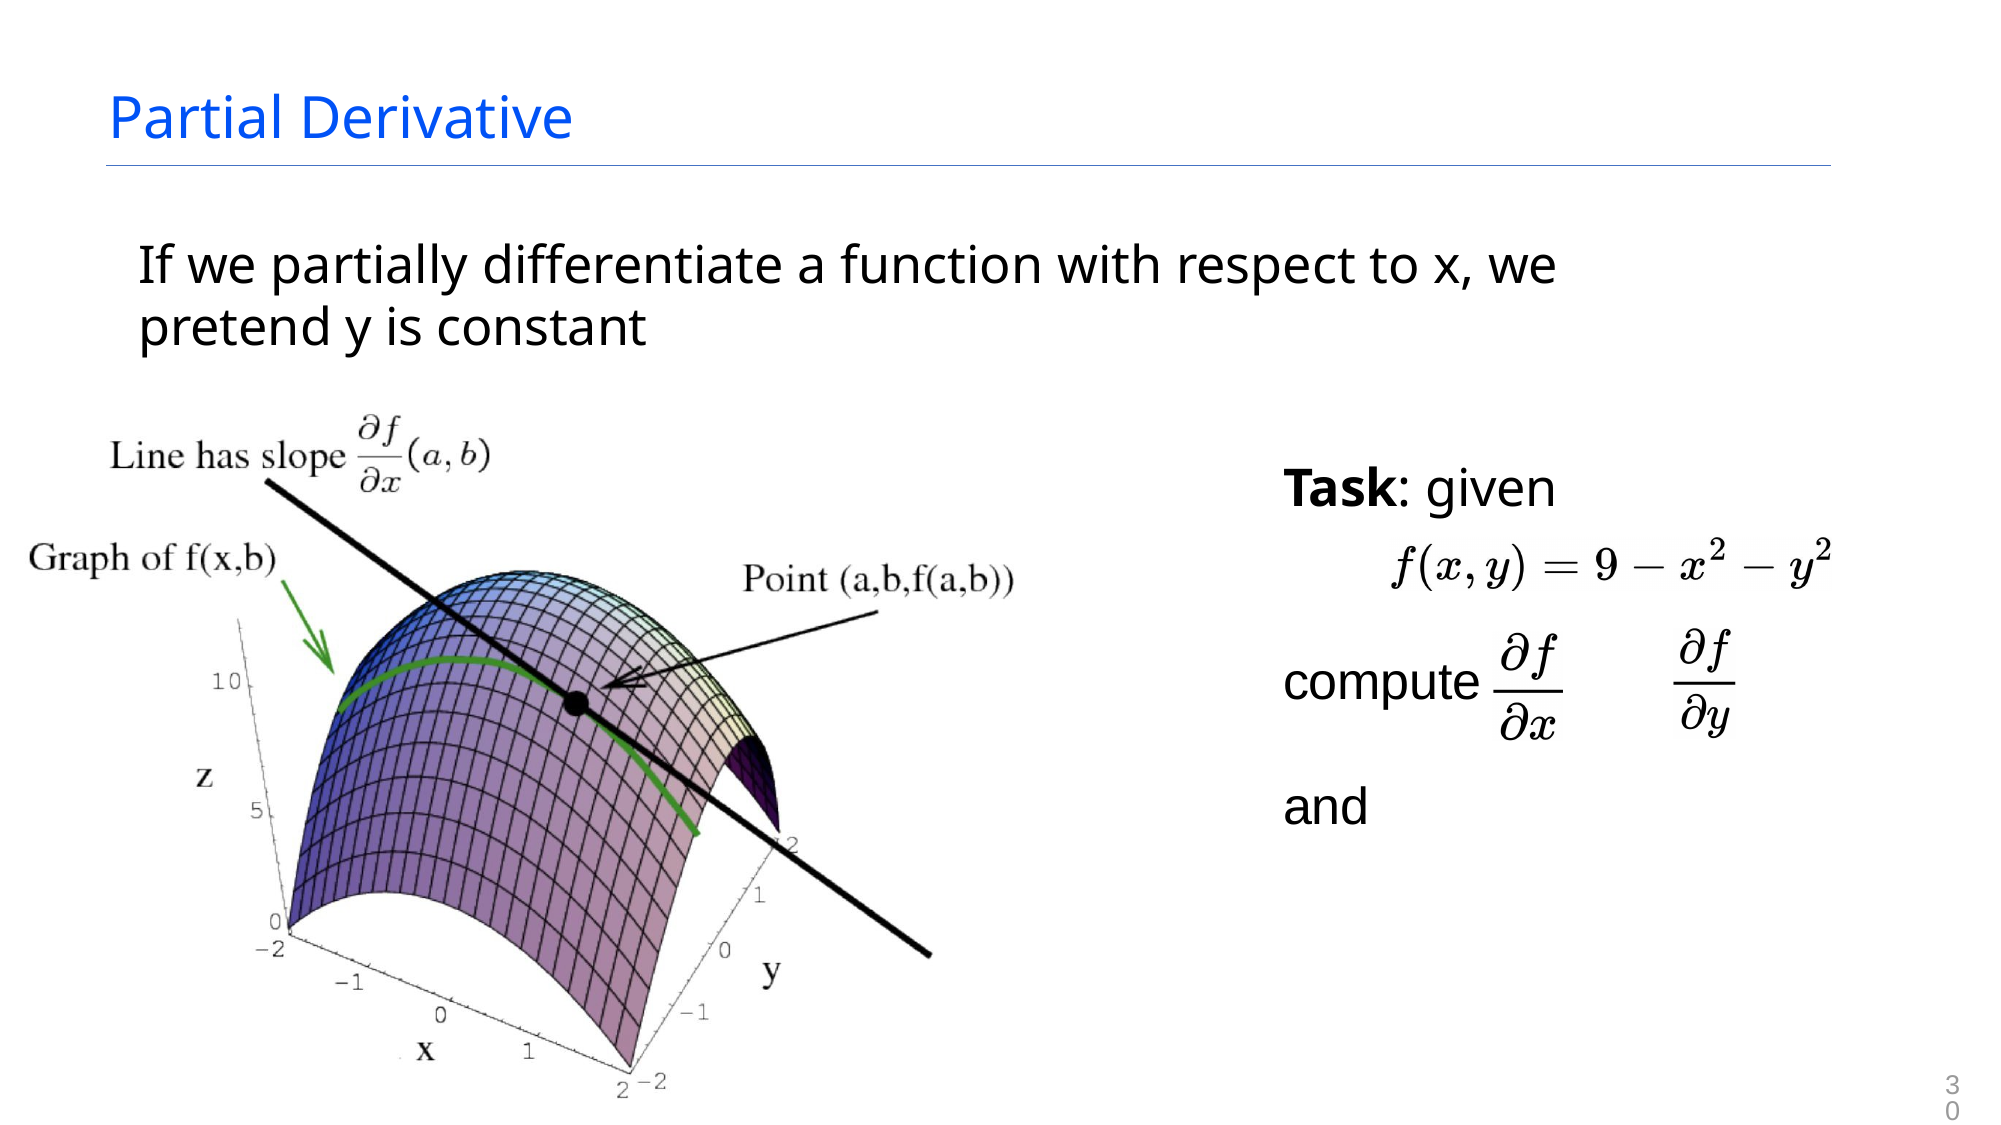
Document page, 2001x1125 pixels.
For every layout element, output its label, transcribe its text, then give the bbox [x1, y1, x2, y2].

text_box Partial Derivative [106, 38, 1832, 150]
picture [1389, 537, 1832, 591]
picture [24, 412, 1014, 1099]
text_box If we partially differentiate a function with respect to x, we pretend y is constant Task: given compute and [136, 229, 1739, 835]
picture [1673, 628, 1736, 739]
picture [1492, 631, 1563, 741]
slide_number 30 [1930, 757, 1976, 1125]
